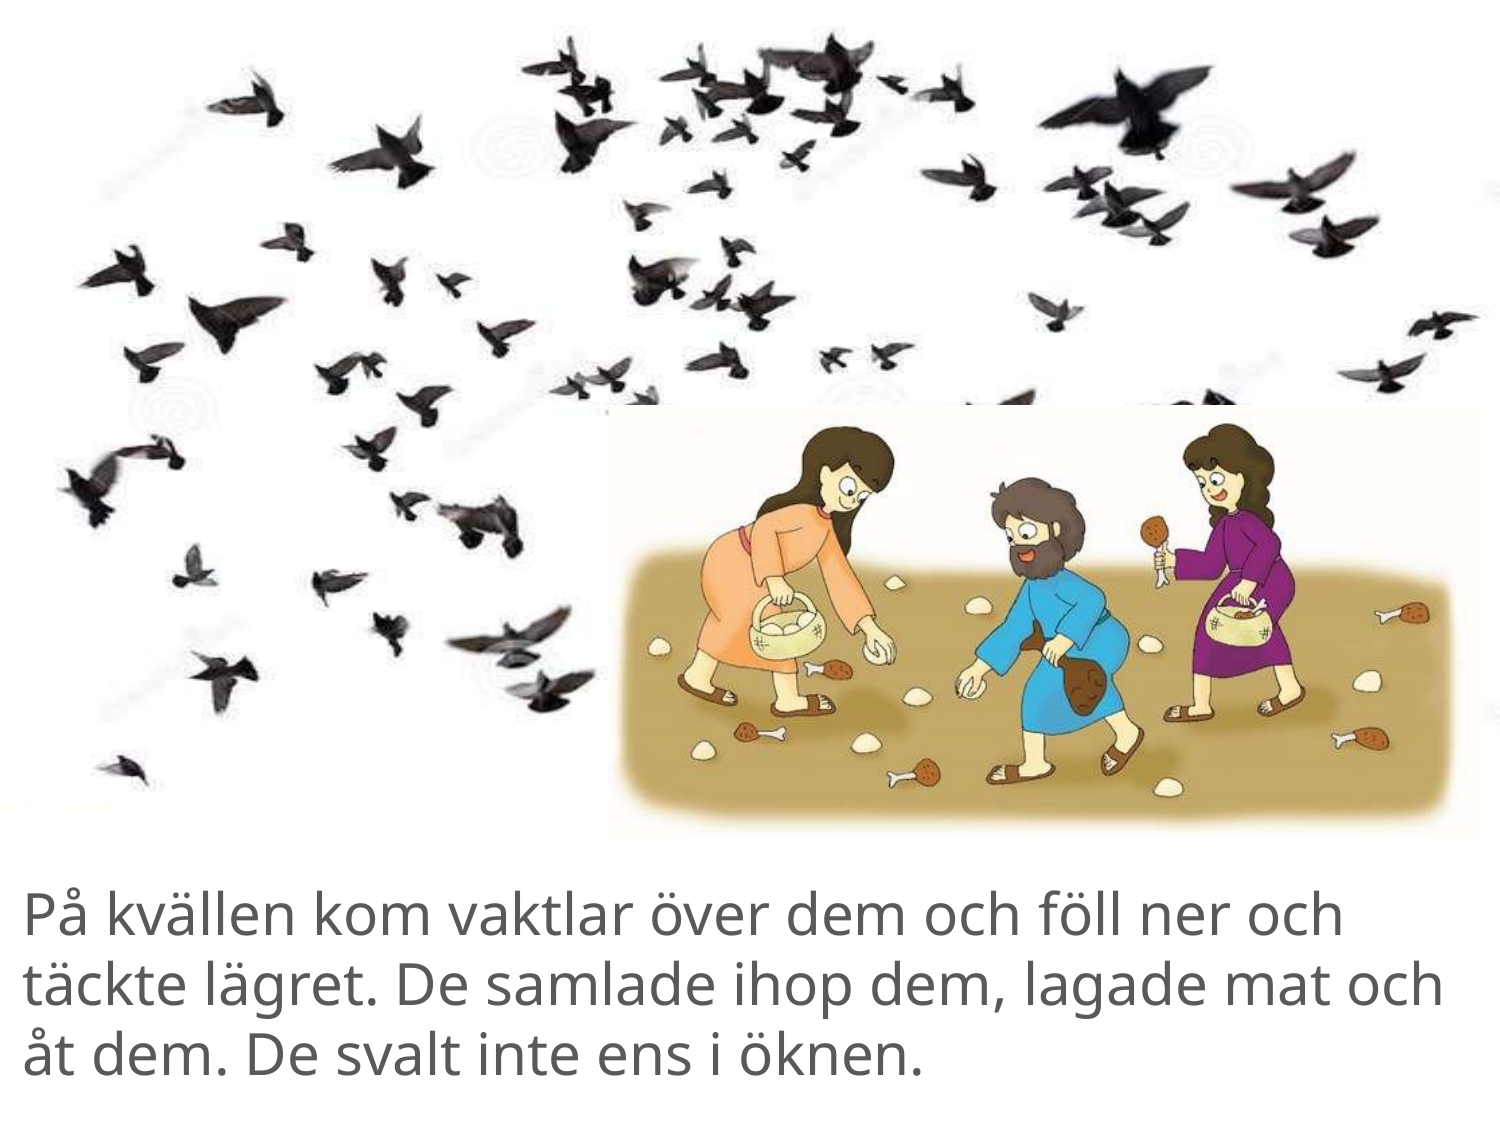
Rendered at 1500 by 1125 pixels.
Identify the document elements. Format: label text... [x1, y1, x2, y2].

picture [0, 0, 1500, 837]
text_box På kvällen kom vaktlar över dem och föll ner och täckte lägret. De samlade ihop dem, lagade mat och åt dem. De svalt inte ens i öknen. [7, 869, 1493, 1095]
